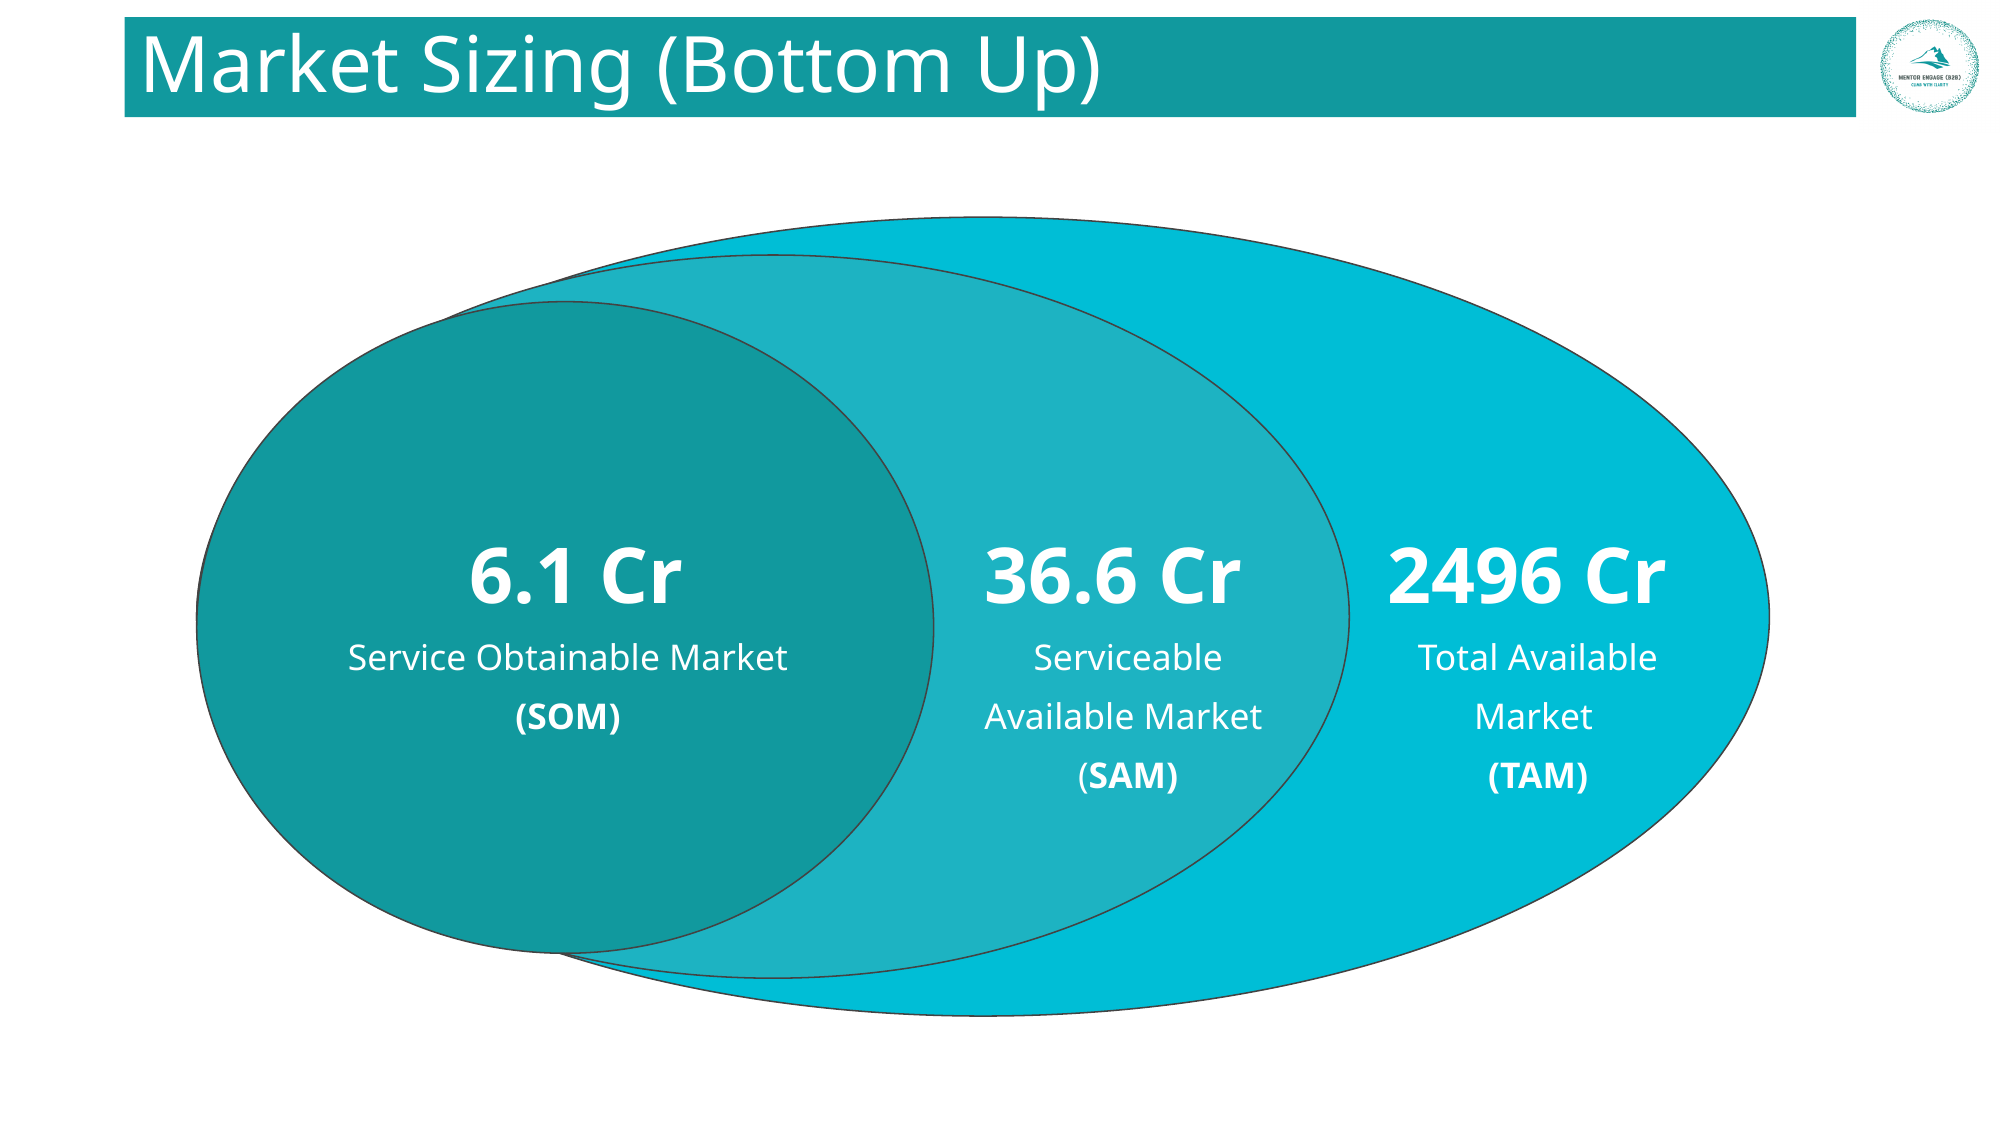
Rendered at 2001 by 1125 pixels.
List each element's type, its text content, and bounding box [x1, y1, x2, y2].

text_box [196, 301, 934, 954]
text_box 2496 Cr [1366, 507, 1689, 619]
text_box 36.6 Cr [975, 507, 1252, 608]
text_box 6.1 Cr [453, 507, 700, 608]
text_box [447, 254, 1350, 979]
text_box Total Available Market (TAM) [1404, 608, 1672, 806]
text_box Serviceable Available Market (SAM) [950, 608, 1307, 806]
text_box [559, 217, 1770, 1017]
text_box Service Obtainable Market (SOM) [333, 608, 803, 747]
title Market Sizing (Bottom Up) [124, 17, 1857, 118]
picture [1859, 0, 2000, 133]
